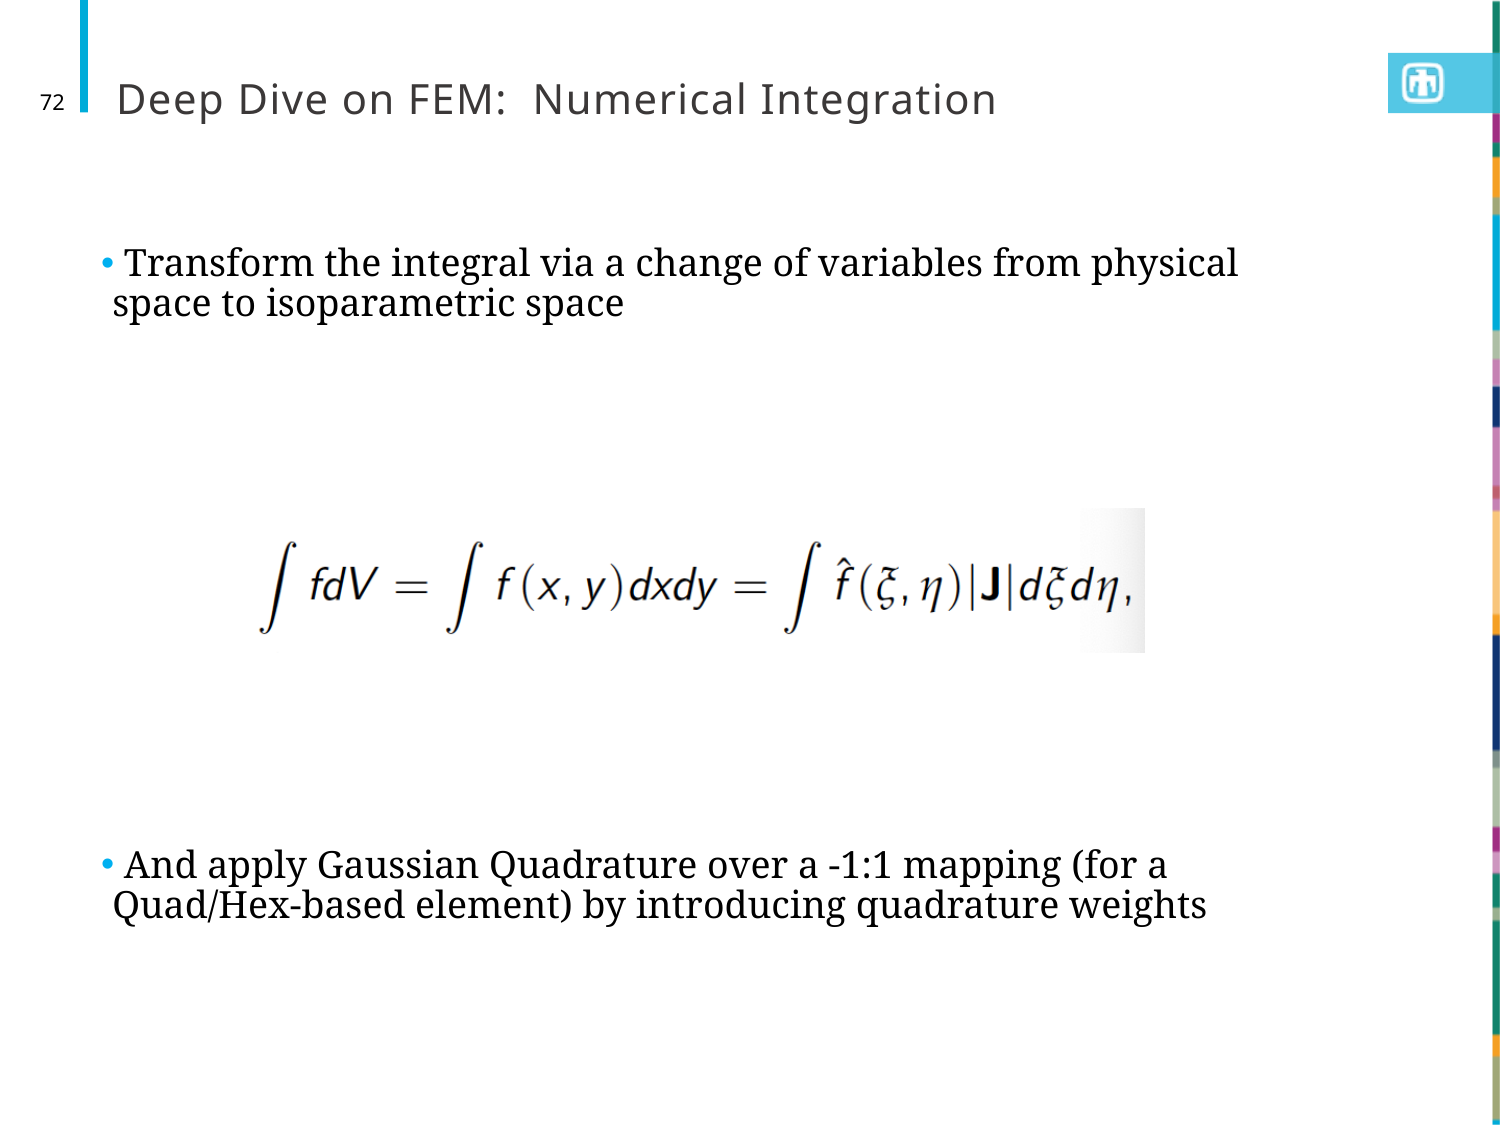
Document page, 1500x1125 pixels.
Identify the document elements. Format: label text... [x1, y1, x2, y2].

picture [1493, 1, 1500, 215]
picture [1493, 330, 1499, 1120]
title Deep Dive on FEM: Numerical Integration [101, 36, 1339, 131]
slide_number 72 [7, 73, 80, 133]
picture [221, 507, 1146, 653]
list Transform the integral via a change of variables from physical space to isoparametric space And apply Gaussian Quadrature over a -1:1 mapping (for a Quad/Hex-based element) by introducing quadrature weights [101, 236, 1339, 1125]
picture [1401, 62, 1445, 104]
